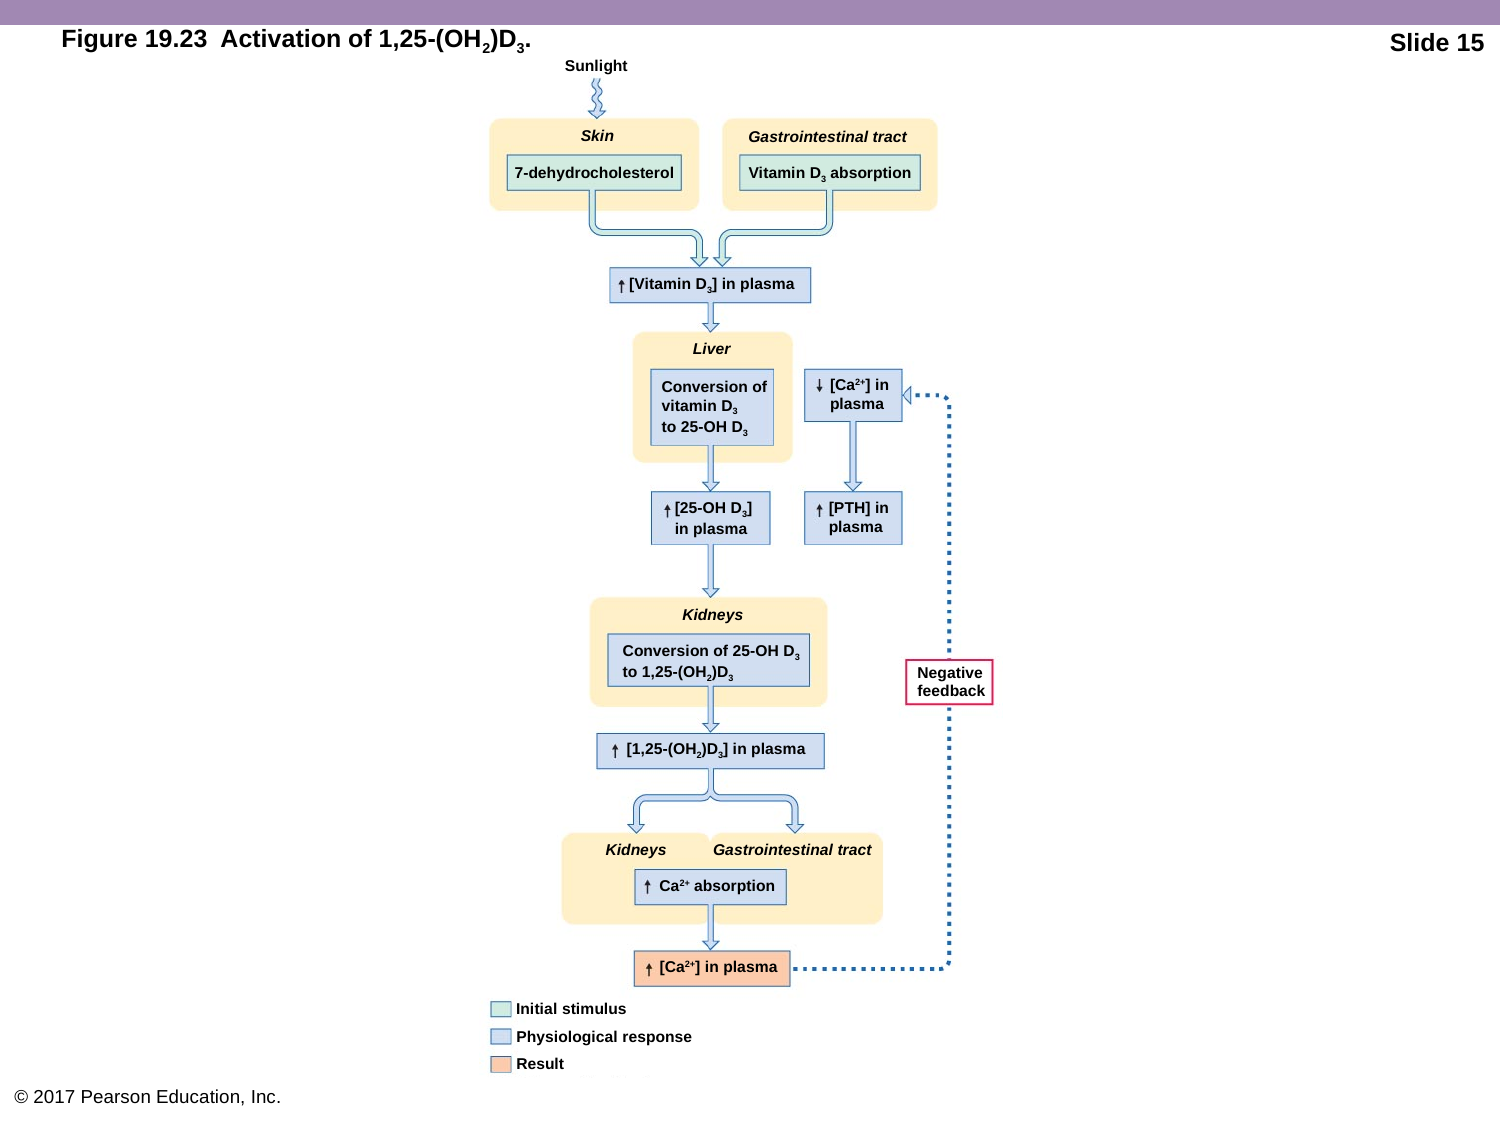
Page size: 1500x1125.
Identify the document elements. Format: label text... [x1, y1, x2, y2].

text_box Slide 15 [1374, 18, 1500, 64]
title Figure 19.23 Activation of 1,25-(OH2)D3. [46, 14, 1500, 61]
picture [478, 50, 1004, 1078]
